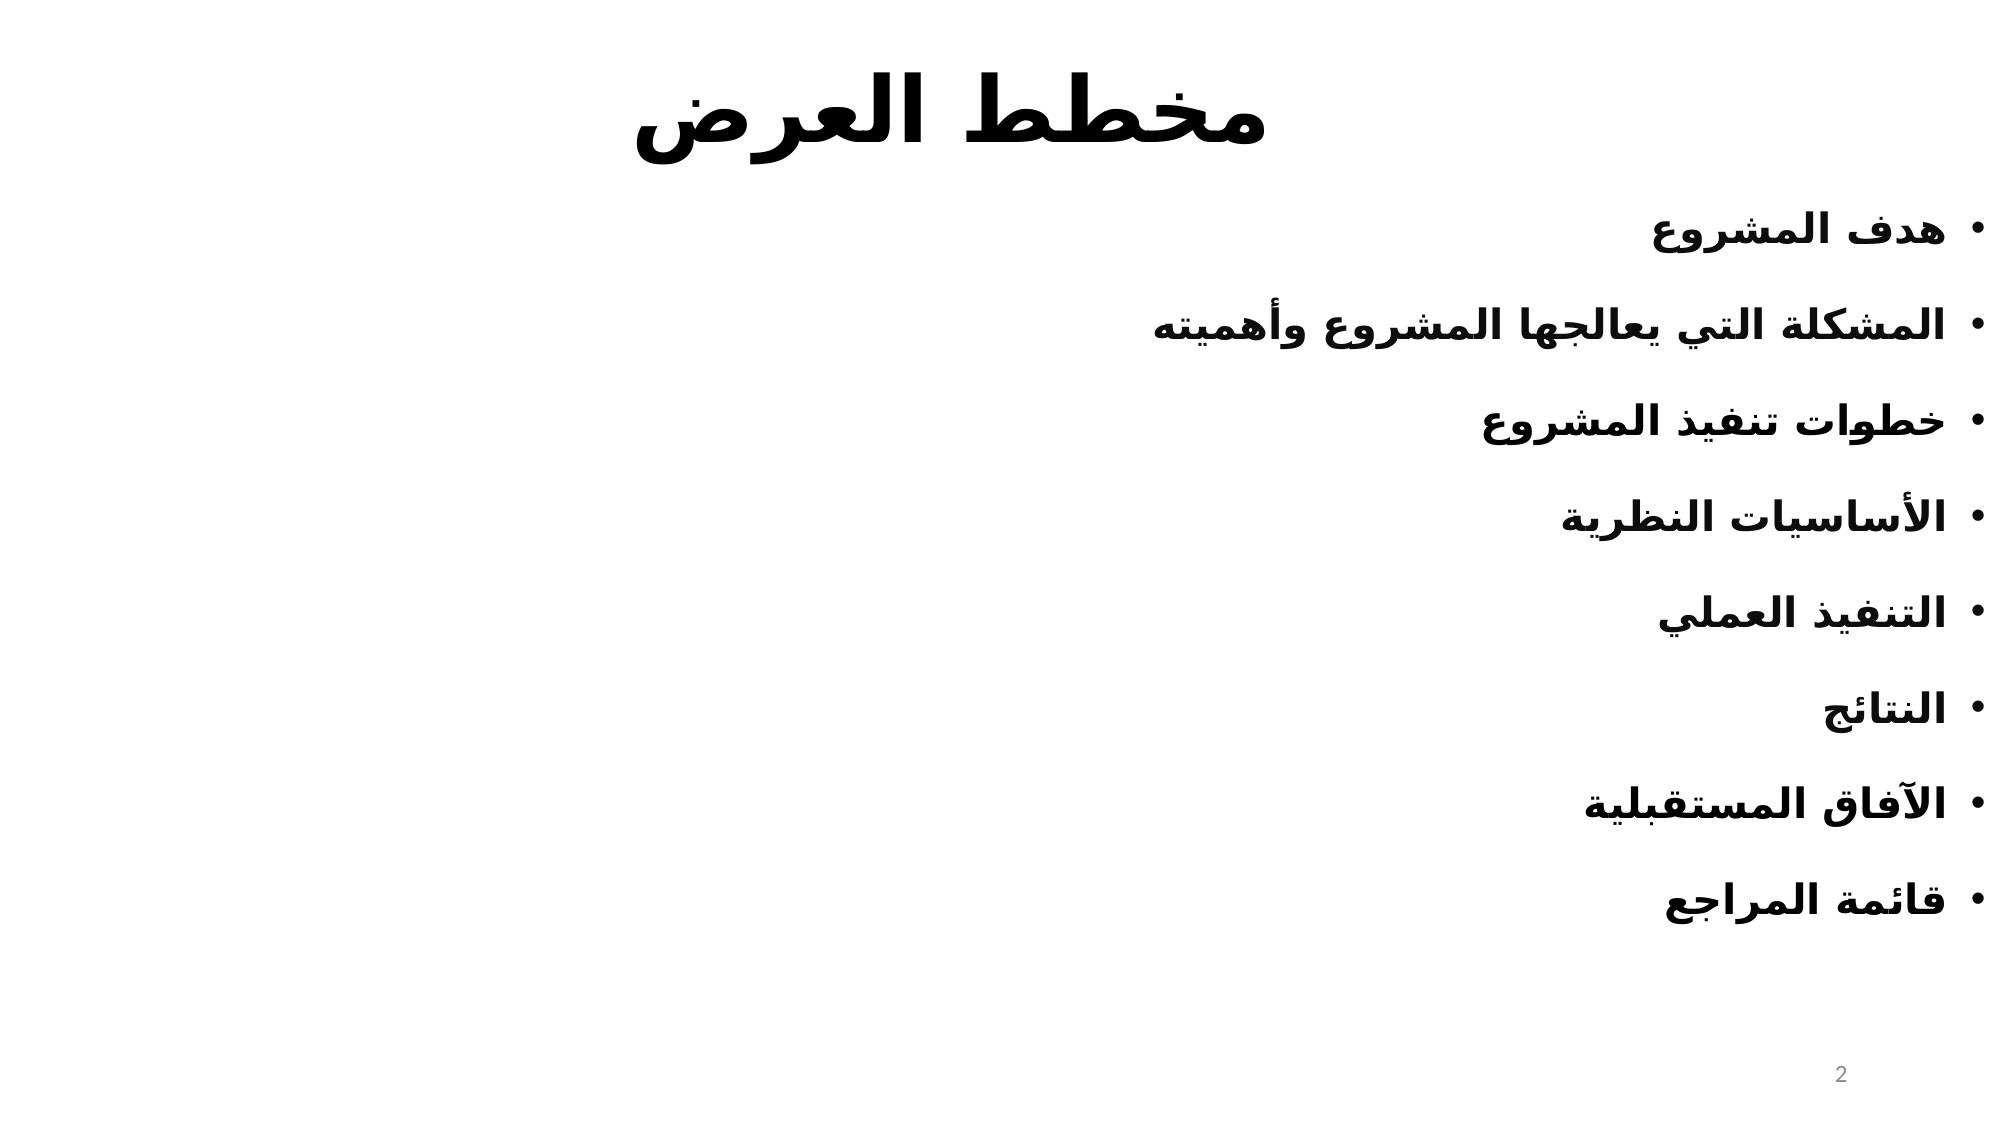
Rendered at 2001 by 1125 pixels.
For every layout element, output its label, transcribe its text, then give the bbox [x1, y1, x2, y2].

text_box مخطط العرض [349, 43, 1554, 169]
text_box هدف المشروع المشكلة التي يعالجها المشروع وأهميته خطوات تنفيذ المشروع الأساسيات النظرية التنفيذ العملي النتائج الآفاق المستقبلية قائمة المراجع [0, 169, 2000, 1125]
slide_number 2 [1412, 1042, 1863, 1103]
